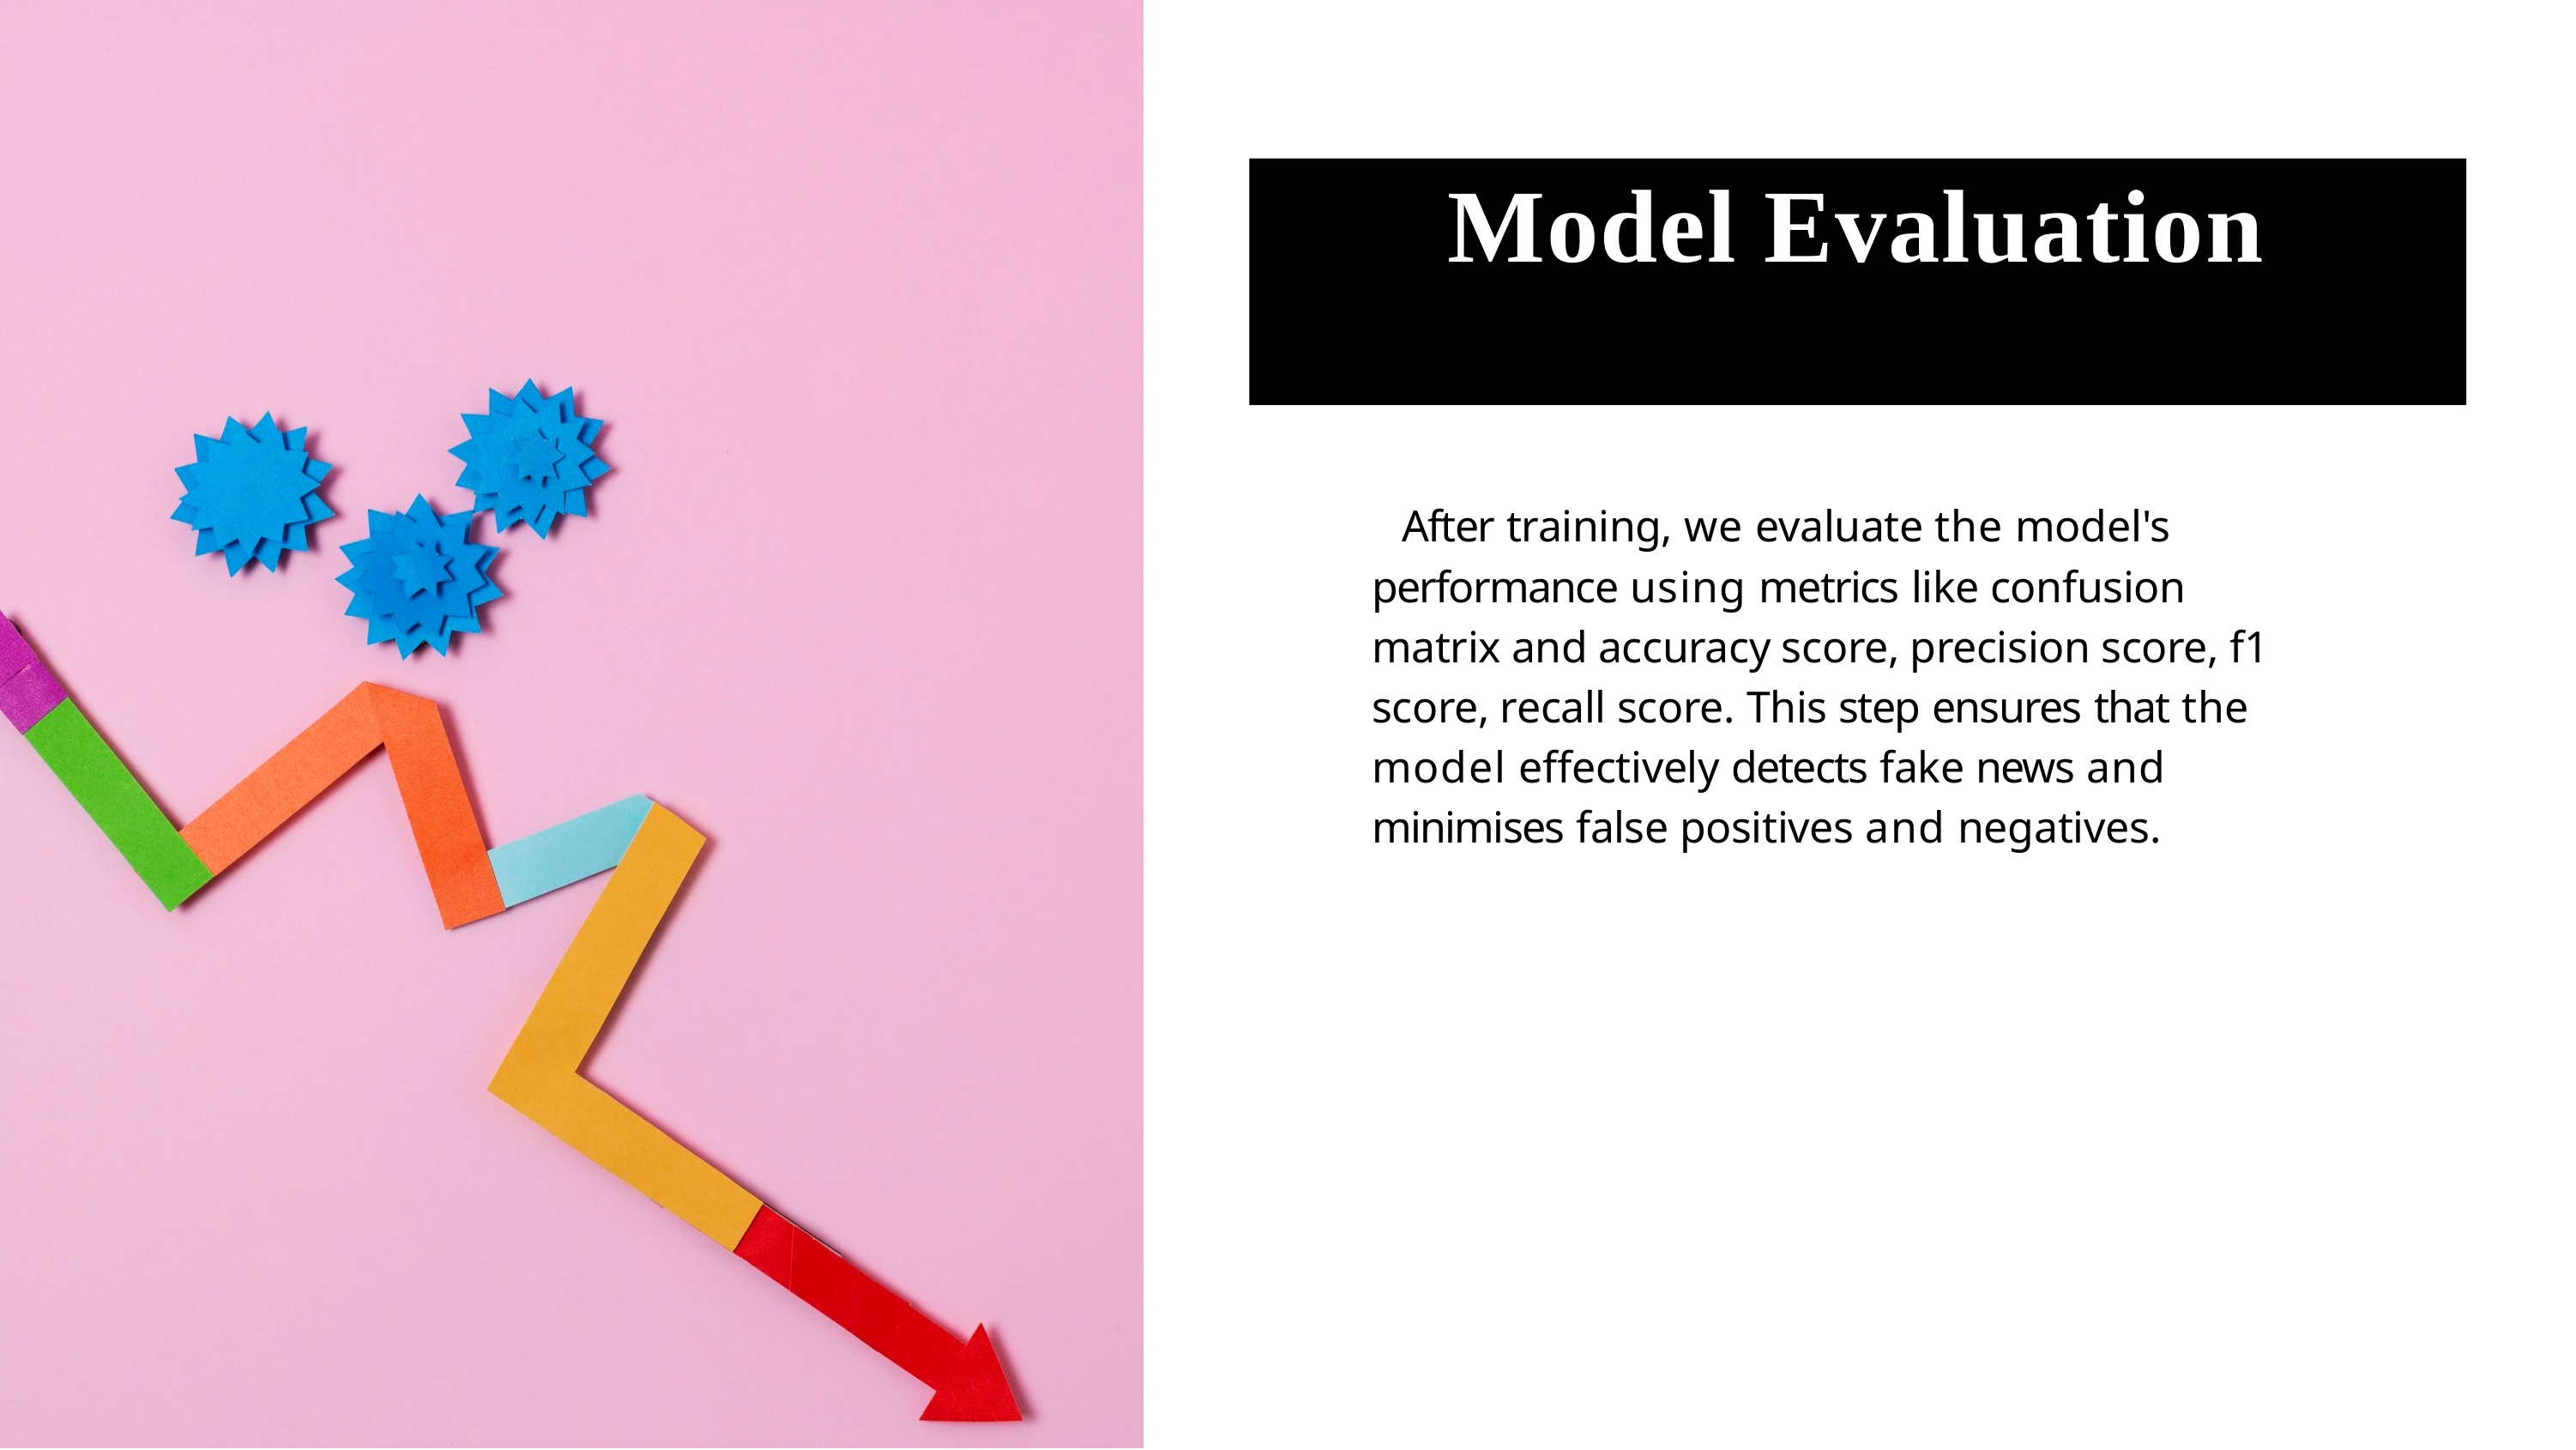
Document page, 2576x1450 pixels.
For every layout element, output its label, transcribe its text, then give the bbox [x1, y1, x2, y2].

text_box After training, we evaluate the model's performance using metrics like confusion matrix and accuracy score, precision score, f1 score, recall score. This step ensures that the model effectively detects fake news and minimises false positives and negatives. [1372, 490, 2344, 852]
picture [0, 0, 1144, 1448]
title Model Evaluation [1248, 158, 2467, 406]
